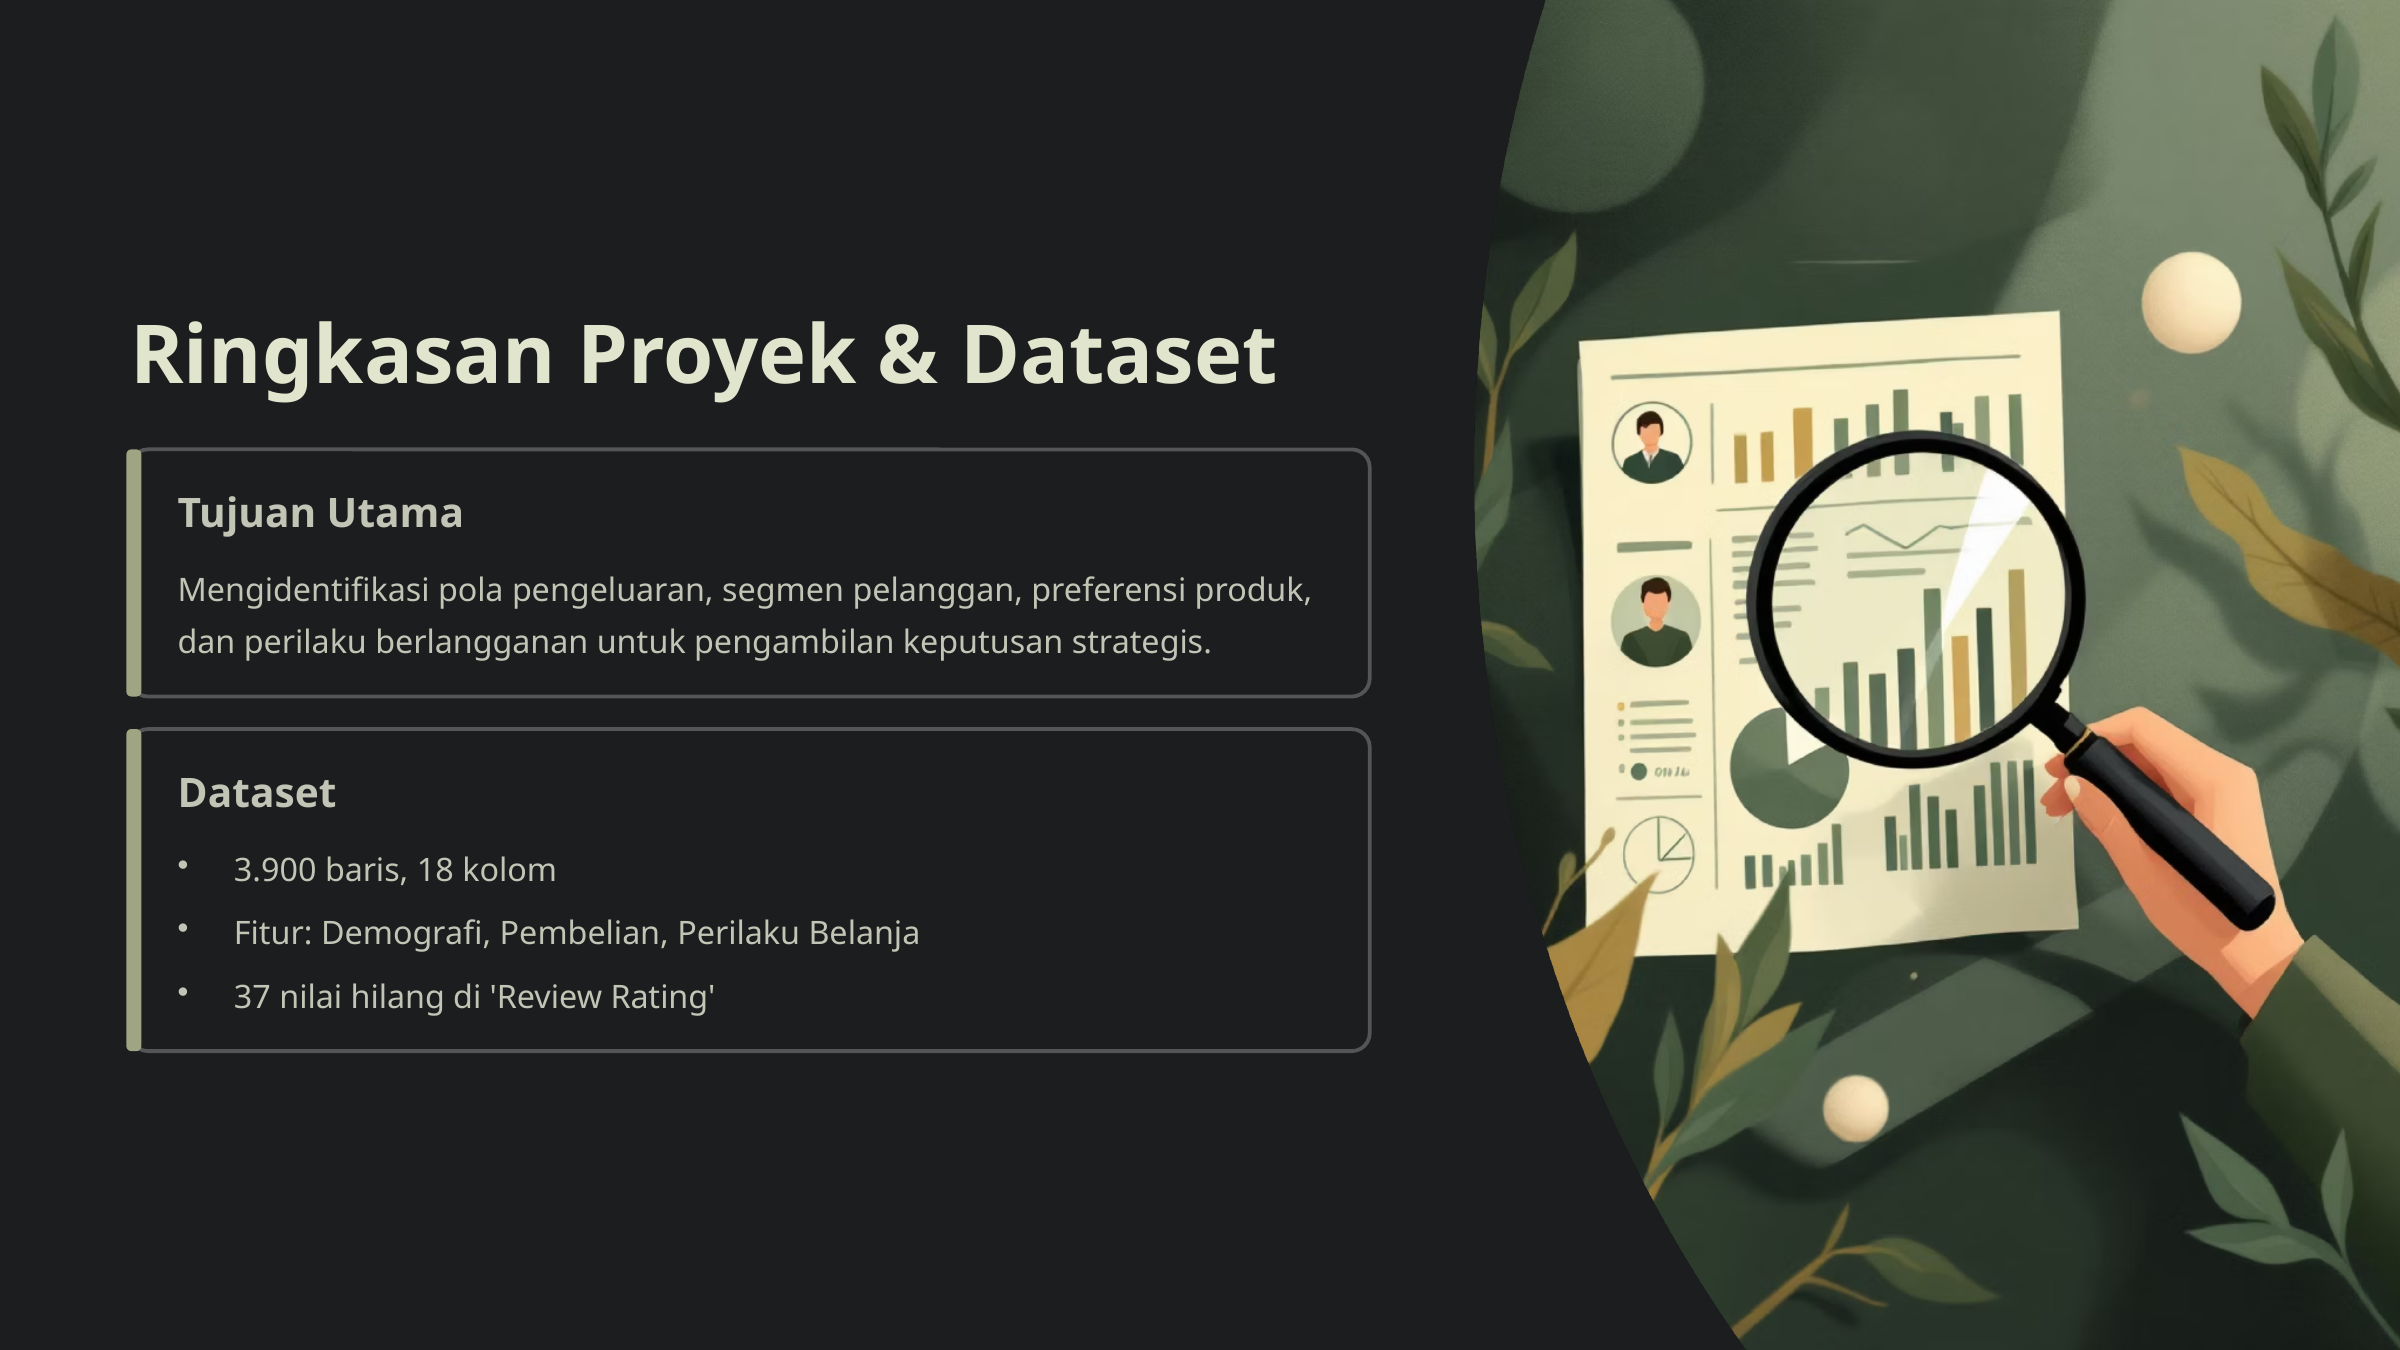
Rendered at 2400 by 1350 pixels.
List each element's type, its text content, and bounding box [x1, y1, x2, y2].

text_box 37 nilai hilang di 'Review Rating' [177, 962, 1334, 1015]
text_box Dataset [177, 765, 585, 817]
text_box [140, 449, 1370, 697]
text_box [141, 729, 1370, 1052]
text_box Fitur: Demografi, Pembelian, Perilaku Belanja [177, 899, 1334, 952]
text_box 3.900 baris, 18 kolom [177, 835, 1334, 888]
text_box [126, 729, 142, 1052]
picture [1454, 0, 2400, 1350]
text_box Tujuan Utama [177, 485, 585, 537]
text_box [126, 449, 142, 697]
text_box Ringkasan Proyek & Dataset [130, 298, 1187, 401]
text_box Mengidentifikasi pola pengeluaran, segmen pelanggan, preferensi produk, dan perilaku berlangganan untuk pengambilan keputusan strategis. [177, 556, 1334, 661]
